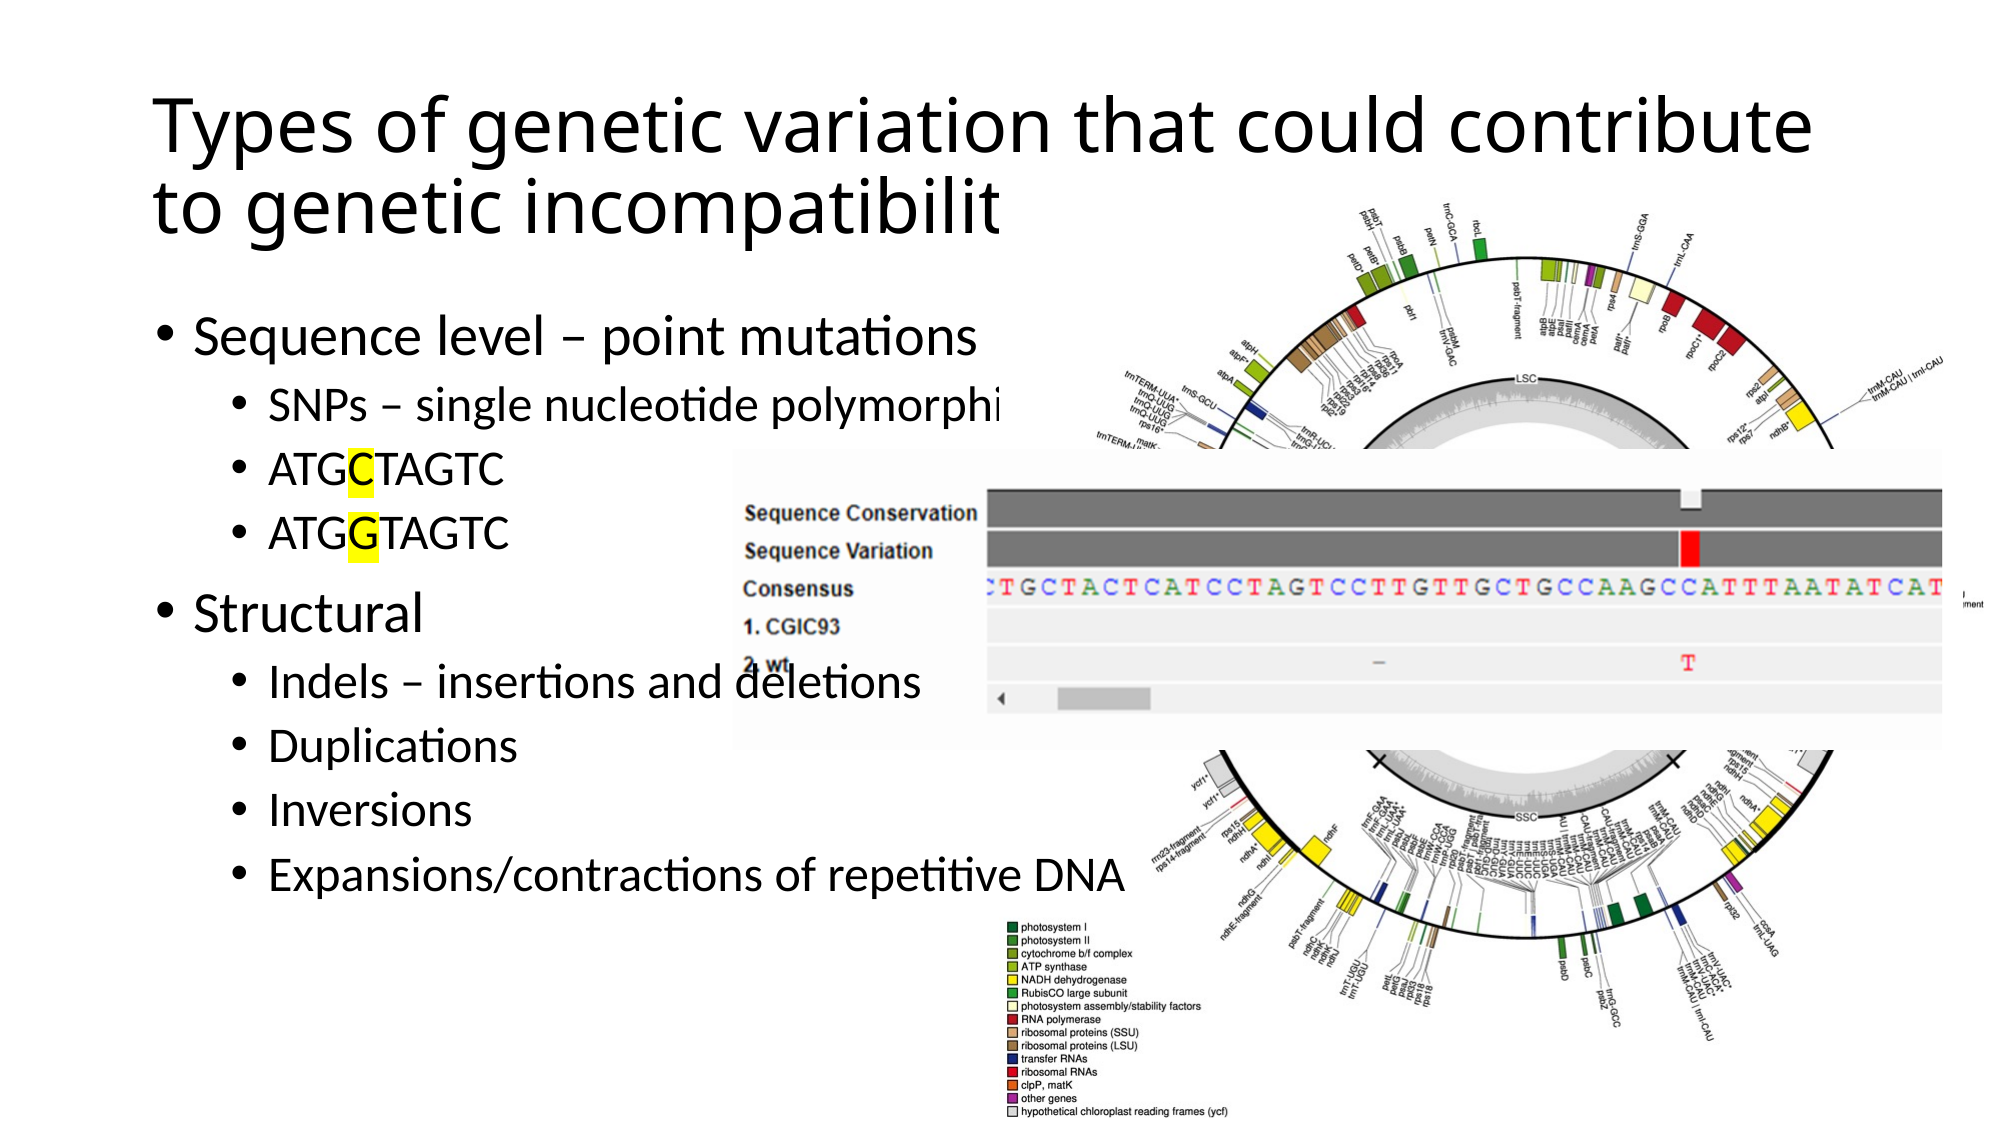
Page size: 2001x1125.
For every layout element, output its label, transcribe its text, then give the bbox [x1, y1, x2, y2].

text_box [999, 181, 2000, 1125]
list Sequence level – point mutations SNPs – single nucleotide polymorphisms ATGCTAGTC ATGGTAGTC [140, 297, 999, 574]
text_box Structural Indels – insertions and deletions Duplications Inversions Expansions/contractions of repetitive DNA [140, 574, 999, 1125]
title Types of genetic variation that could contribute to genetic incompatibility [137, 59, 1863, 278]
picture [716, 449, 1963, 750]
